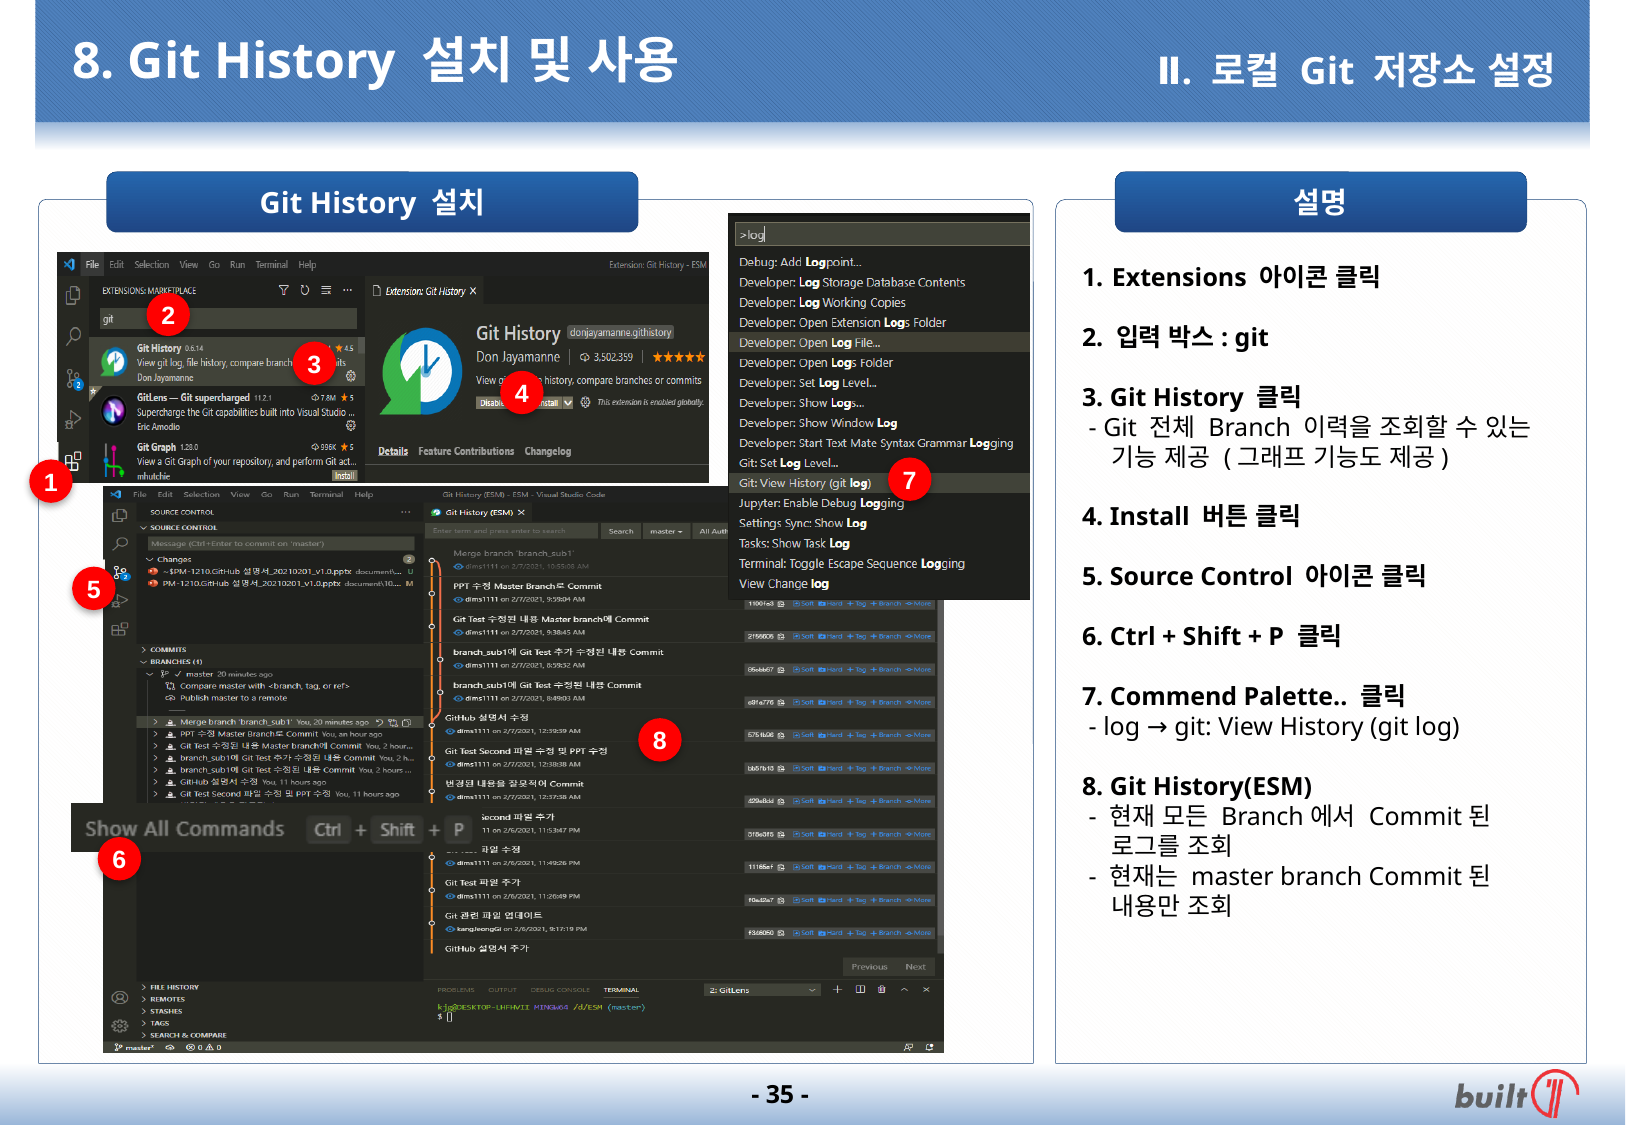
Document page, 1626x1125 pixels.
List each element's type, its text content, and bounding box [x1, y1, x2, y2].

picture [57, 252, 709, 483]
list Ⅱ. 로컬 Git 저장소 설정 [893, 8, 1572, 109]
text_box 1 [29, 459, 71, 503]
text_box 5 [72, 566, 98, 610]
text_box [36, 197, 1036, 1066]
picture [71, 213, 1031, 1053]
picture [1455, 1069, 1585, 1120]
text_box Git History 설치 [106, 171, 639, 233]
text_box Extensions 아이콘 클릭 2. 입력 박스: git 3. Git History 클릭 - Git 전체 Branch 이력을 조회할 수 있는 기능 제공 (그래프 기능도 제공) 4. Install 버튼 클릭 5. Source Control 아이콘 클릭 6. Ctrl + Shift + P 클릭 7. Commend Palette.. 클릭 - log → git: View History (git log) 8. Git History(ESM) - 현재 모든 Branch에서 Commit된 로그를 조회 - 현재는 master branch Commit된 내용만 조회 [1053, 197, 1589, 1066]
text_box 설명 [1115, 171, 1527, 233]
title 8. Git History 설치 및 사용 [57, 8, 893, 109]
